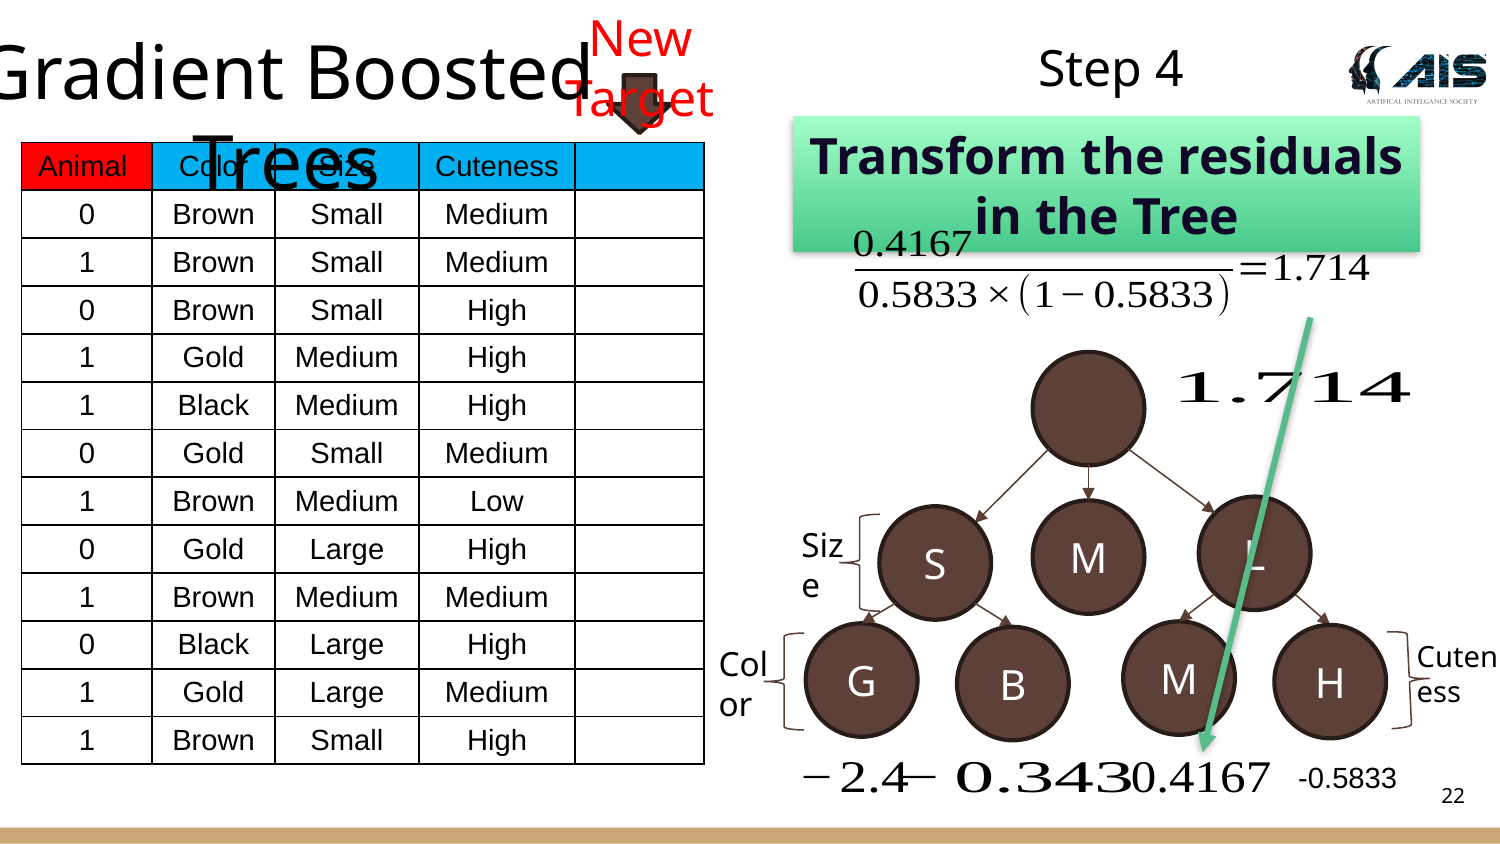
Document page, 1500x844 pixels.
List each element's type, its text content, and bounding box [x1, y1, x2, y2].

text_box Gradient Boosted Trees [0, 17, 639, 213]
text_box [1202, 317, 1311, 753]
text_box New Target [534, 0, 747, 135]
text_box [703, 351, 1197, 746]
text_box Step 4 [1008, 29, 1214, 105]
picture [1347, 0, 1500, 153]
text_box -0.5833 [1275, 753, 1421, 837]
text_box Transform the residuals in the Tree [793, 116, 1421, 252]
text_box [1316, 351, 1500, 746]
slide_number 22 [1421, 764, 1480, 830]
